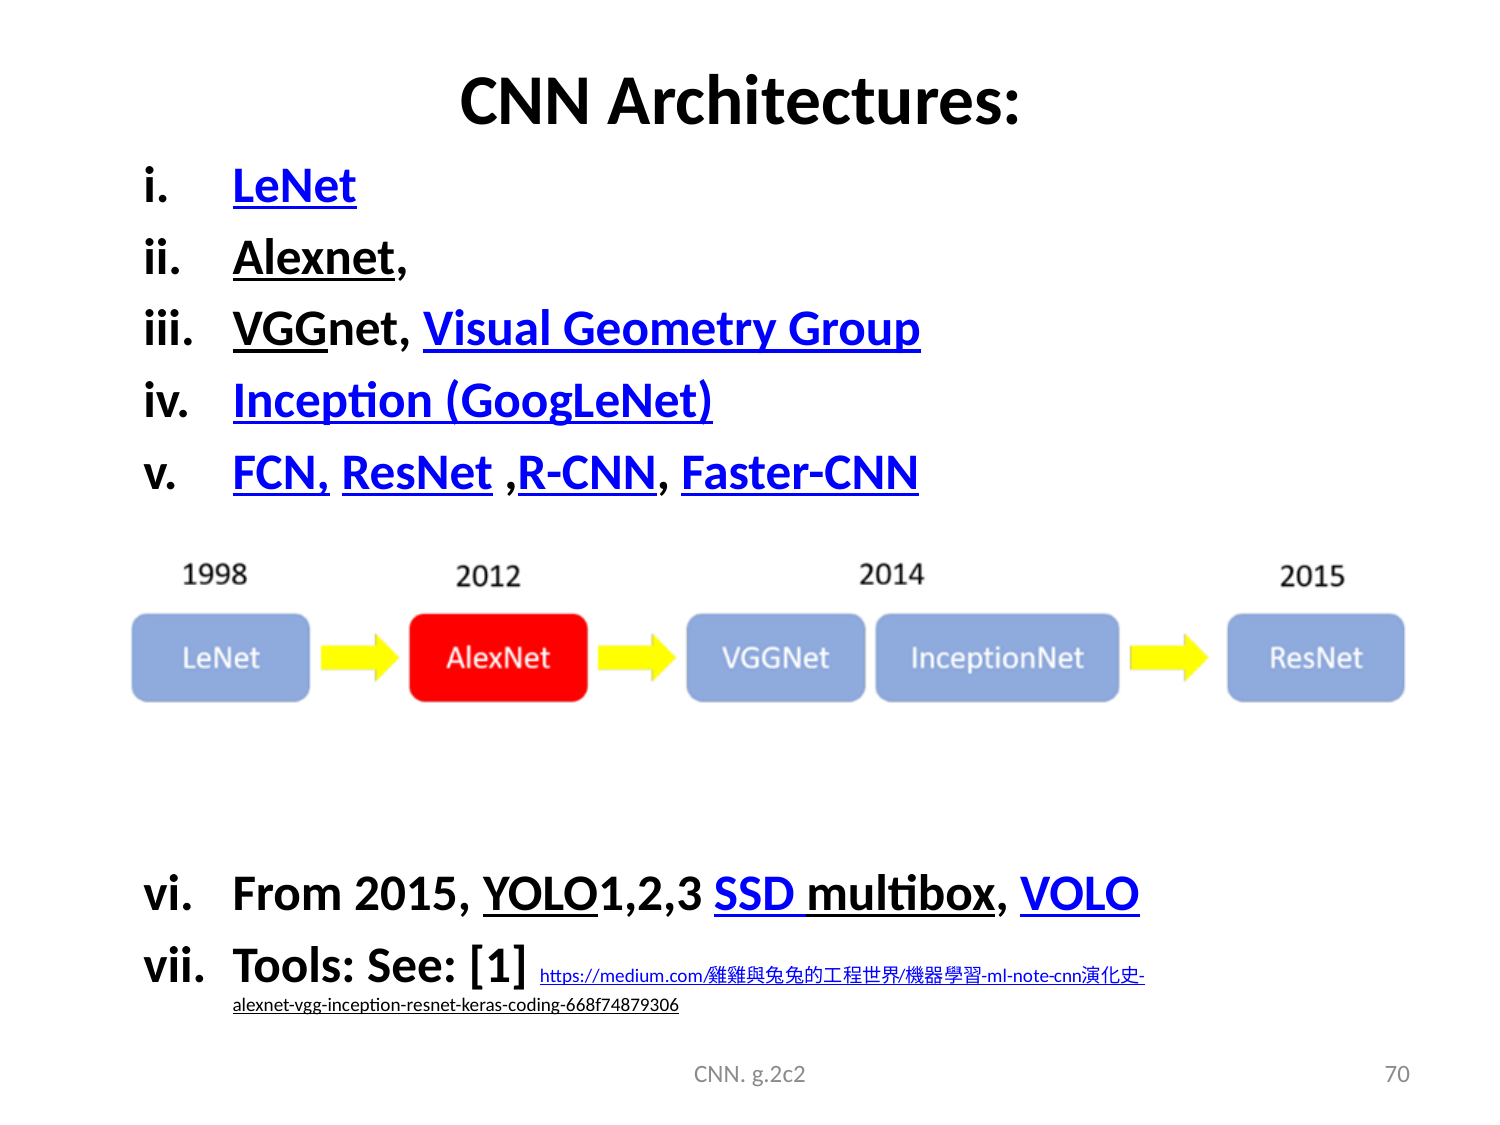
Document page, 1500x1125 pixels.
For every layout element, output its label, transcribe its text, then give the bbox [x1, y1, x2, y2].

picture [122, 560, 1417, 713]
slide_number 70 [1074, 1042, 1425, 1103]
list LeNet Alexnet, VGGnet, Visual Geometry Group Inception (GoogLeNet) FCN, ResNet ,R-CNN, Faster-CNN From 2015, YOLO1,2,3 SSD multibox, VOLO Tools: See: [1] https://medium.com/雞雞與兔兔的工程世界/機器學習-ml-note-cnn演化史-alexnet-vgg-inception-resnet-keras-coding-668f74879306 [57, 143, 1407, 1025]
title CNN Architectures: [75, 45, 1425, 233]
footer CNN. g.2c2 [512, 1042, 988, 1103]
